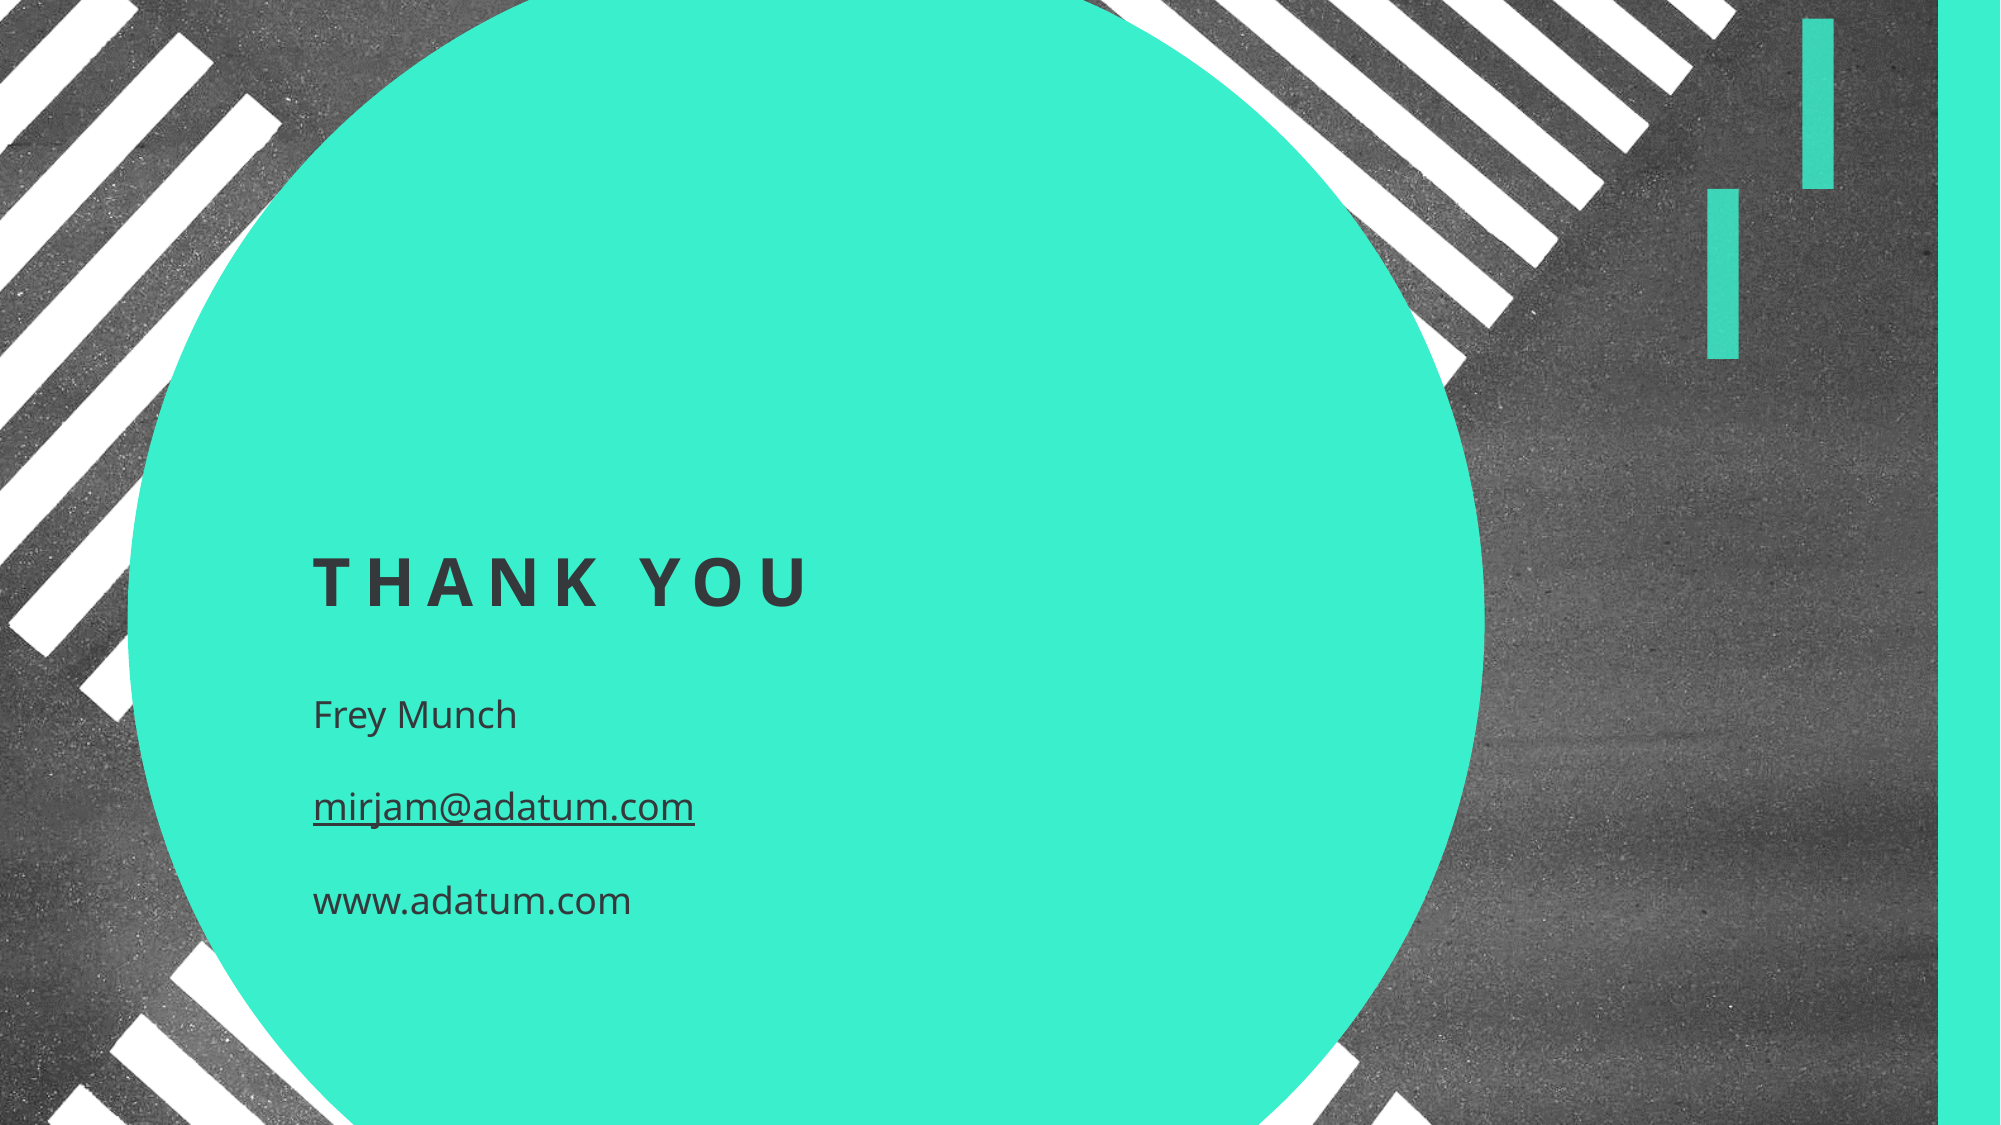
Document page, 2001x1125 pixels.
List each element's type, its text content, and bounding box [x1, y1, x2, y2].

picture [0, 0, 526, 1125]
list Frey Munch mirjam@adatum.com www.adatum.com [312, 668, 1206, 954]
title THANK YOU [312, 358, 1295, 621]
picture [1086, 0, 1938, 1125]
